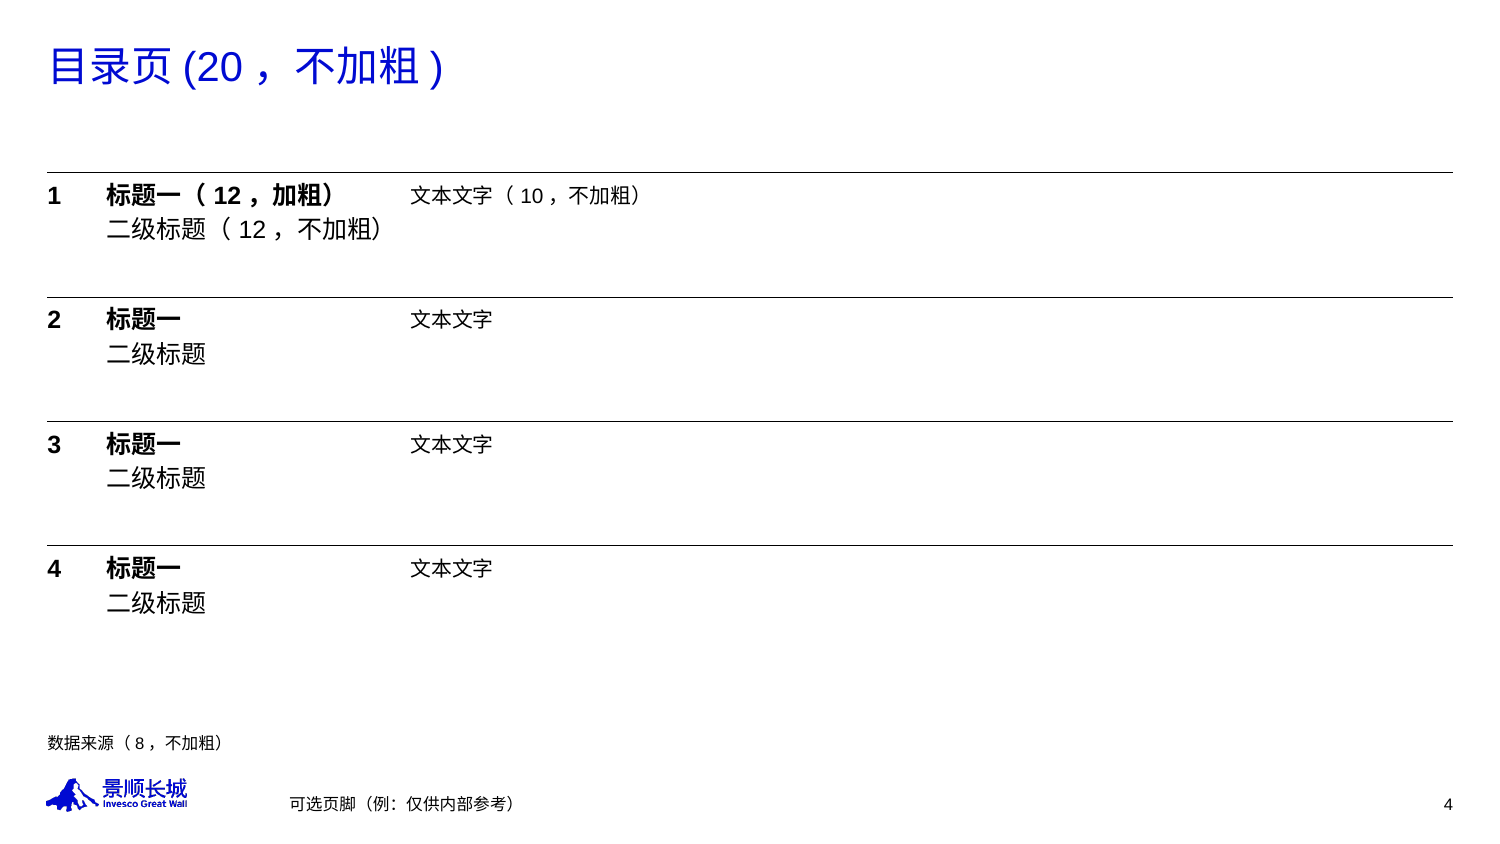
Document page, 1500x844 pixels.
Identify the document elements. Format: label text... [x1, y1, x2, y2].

list 数据来源（8，不加粗） [47, 673, 1453, 753]
title 目录页(20，不加粗) [47, 39, 1454, 148]
table_cell 文本文字 [405, 422, 1453, 545]
picture [46, 778, 187, 812]
table_cell 2 标题一 二级标题 [47, 298, 405, 421]
table_header 1 标题一（12，加粗） 二级标题（12，不加粗） [47, 173, 405, 297]
table_header 文本文字（10，不加粗） [405, 173, 1453, 297]
table_cell 3 标题一 二级标题 [47, 422, 405, 545]
footer 可选页脚（例：仅供内部参考） [289, 792, 1258, 815]
slide_number 4 [1394, 792, 1453, 815]
table_cell 4 标题一 二级标题 [47, 546, 405, 670]
table_cell 文本文字 [405, 546, 1453, 670]
table_cell 文本文字 [405, 298, 1453, 421]
